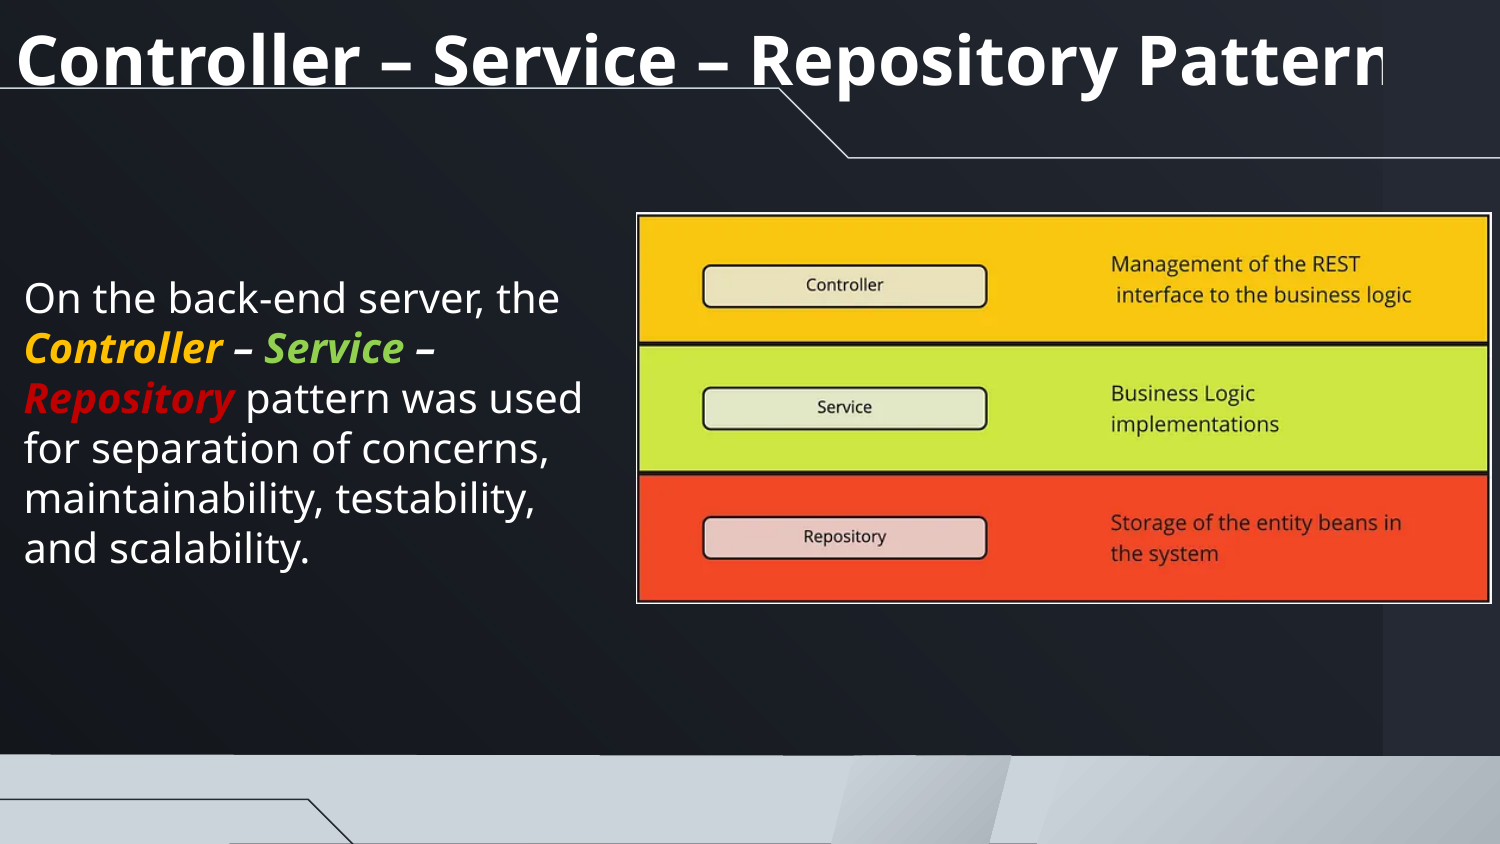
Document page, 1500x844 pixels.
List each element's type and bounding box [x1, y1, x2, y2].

picture [636, 212, 1492, 604]
text_box [0, 0, 1500, 844]
